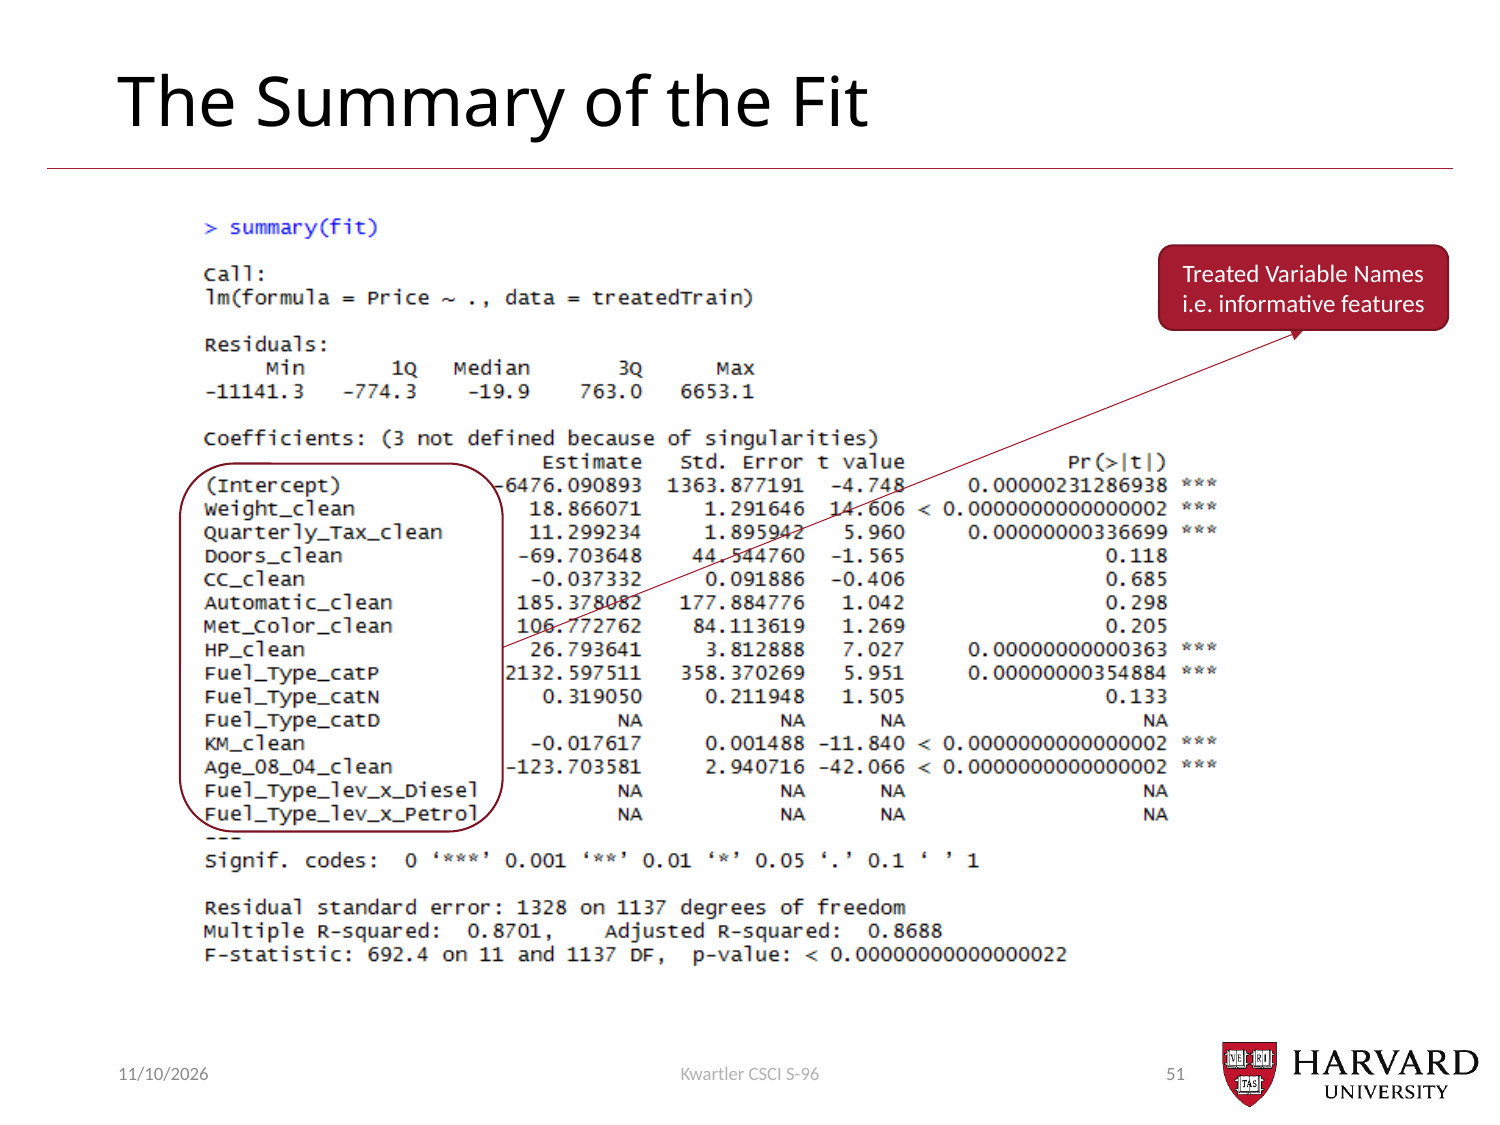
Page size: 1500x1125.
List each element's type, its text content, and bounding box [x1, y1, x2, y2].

picture [197, 214, 1234, 974]
footer Kwartler CSCI S-96 [496, 1042, 1004, 1103]
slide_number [103, 1042, 441, 1103]
slide_number 51 [1059, 1042, 1200, 1103]
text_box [502, 329, 1304, 648]
text_box [178, 476, 197, 819]
picture [1200, 1024, 1500, 1125]
text_box Treated Variable Names i.e. informative features [1234, 244, 1450, 331]
title The Summary of the Fit [103, 59, 1397, 157]
